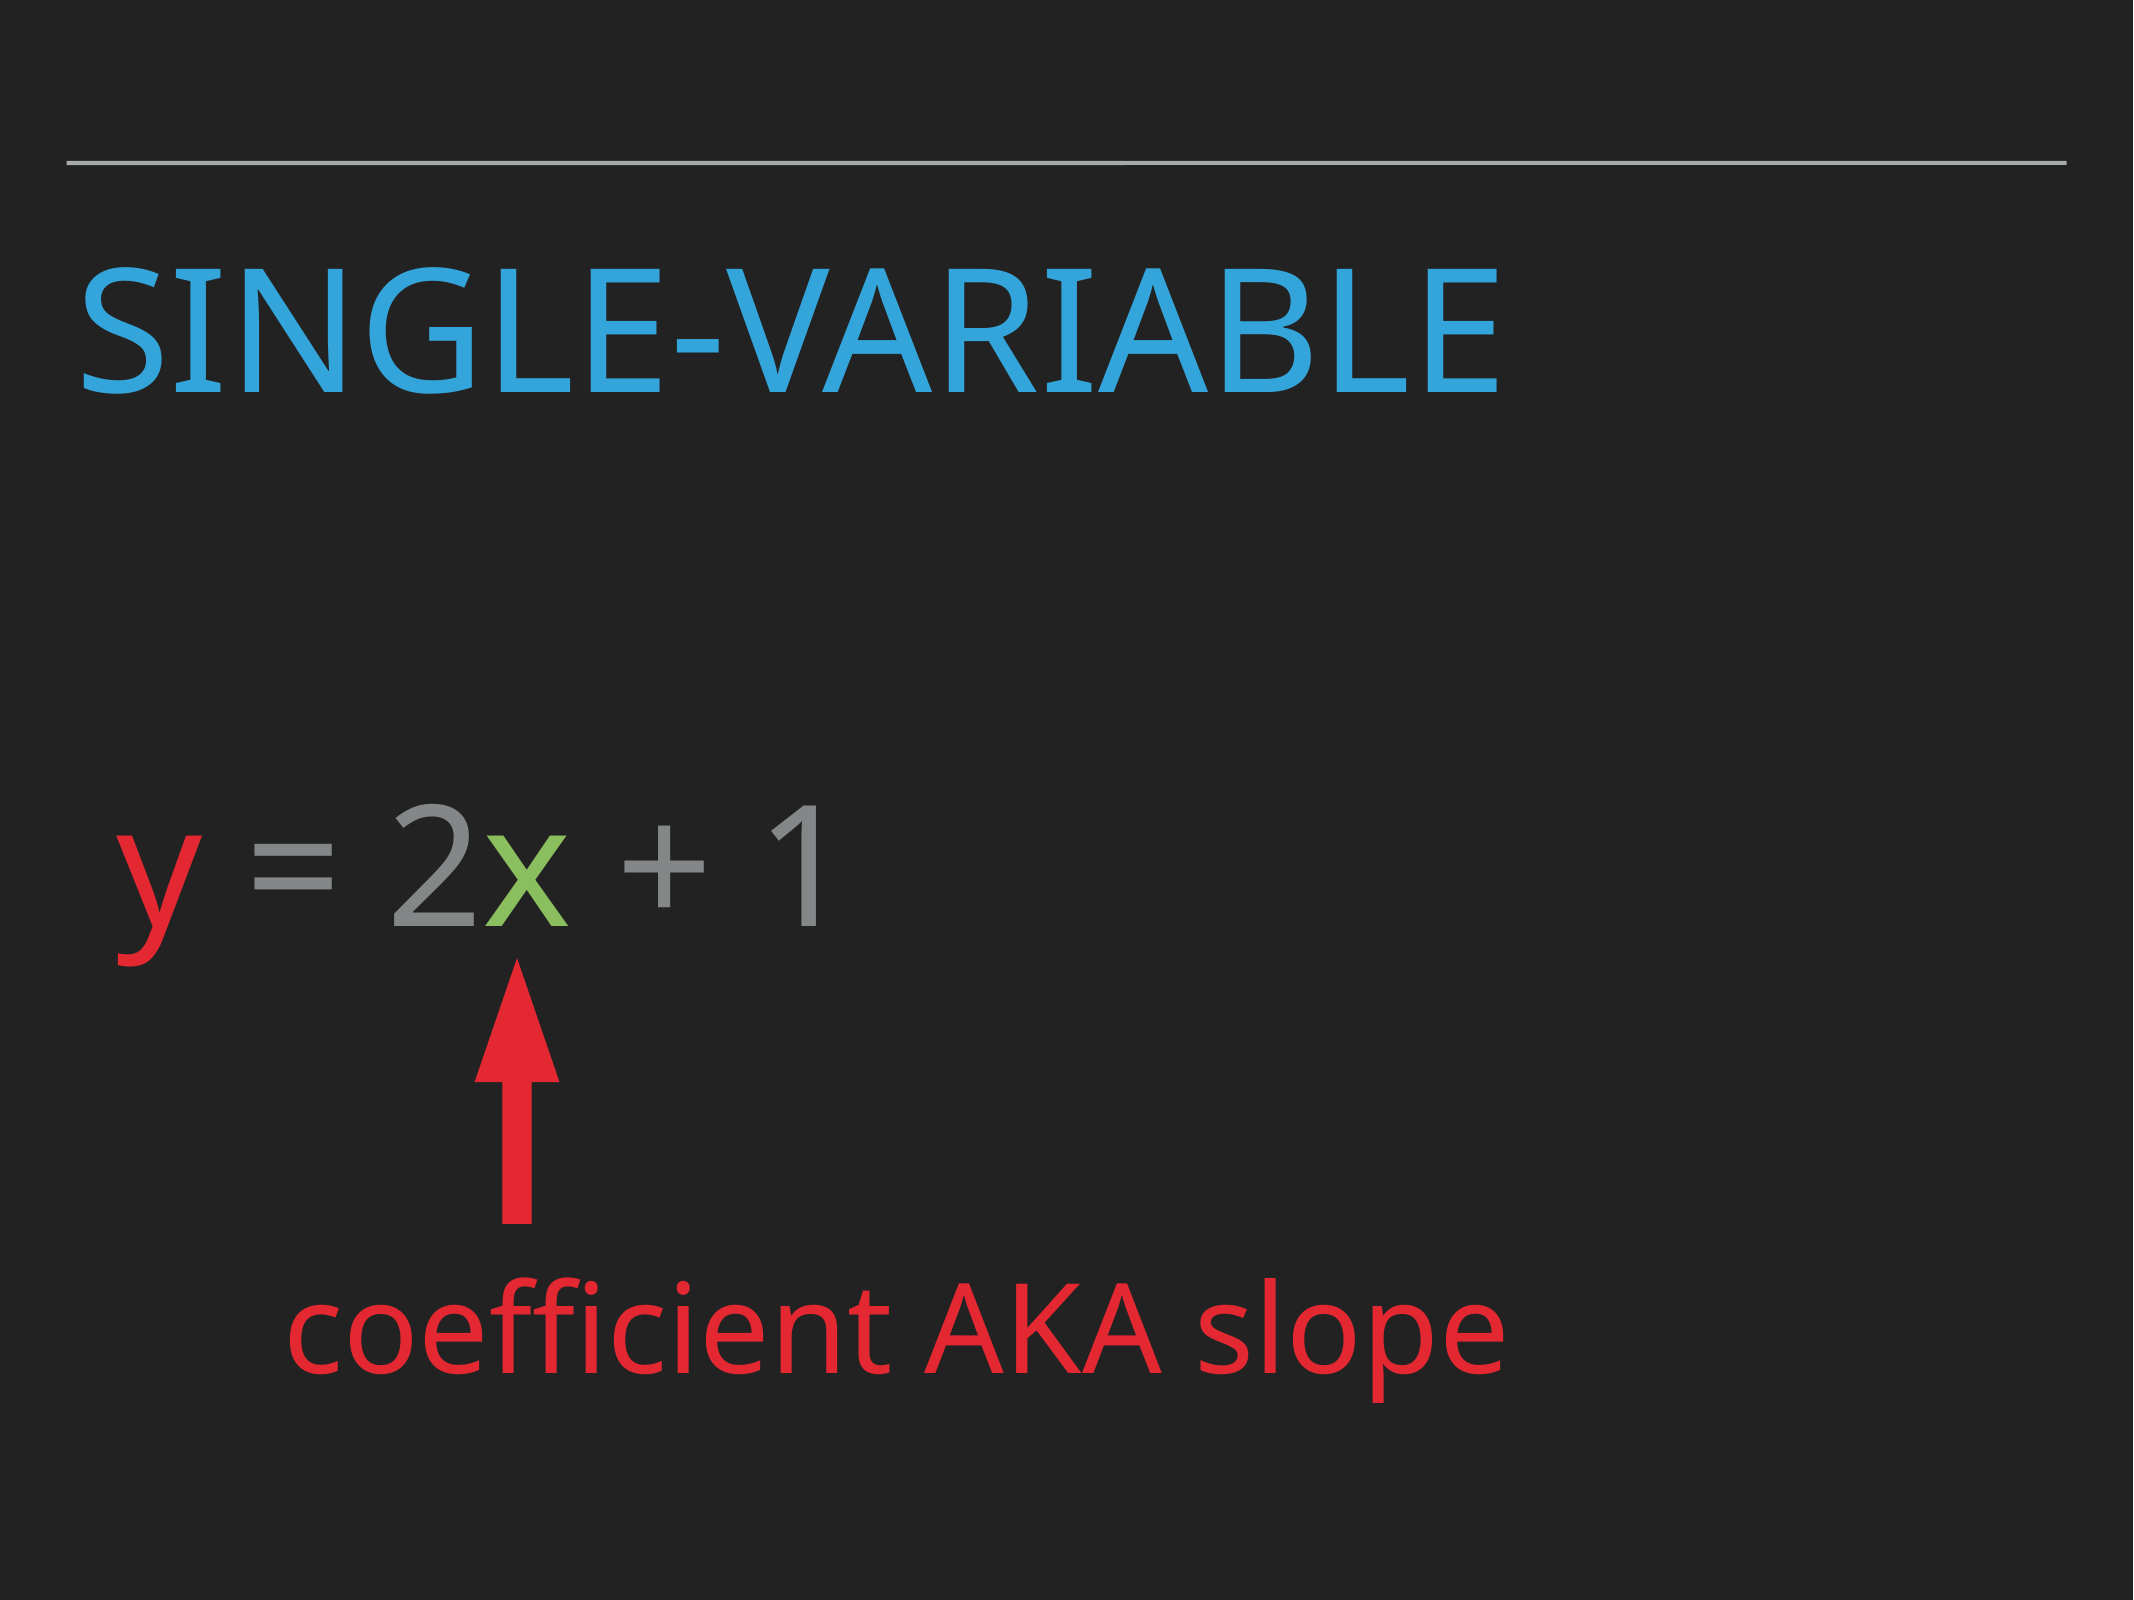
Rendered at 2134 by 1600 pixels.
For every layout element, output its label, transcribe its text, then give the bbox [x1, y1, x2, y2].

text_box coefficient AKA slope [274, 1240, 1520, 1408]
text_box y = 2x + 1 [107, 749, 2099, 969]
text_box [474, 958, 560, 1224]
title single-variable [66, 251, 2068, 445]
